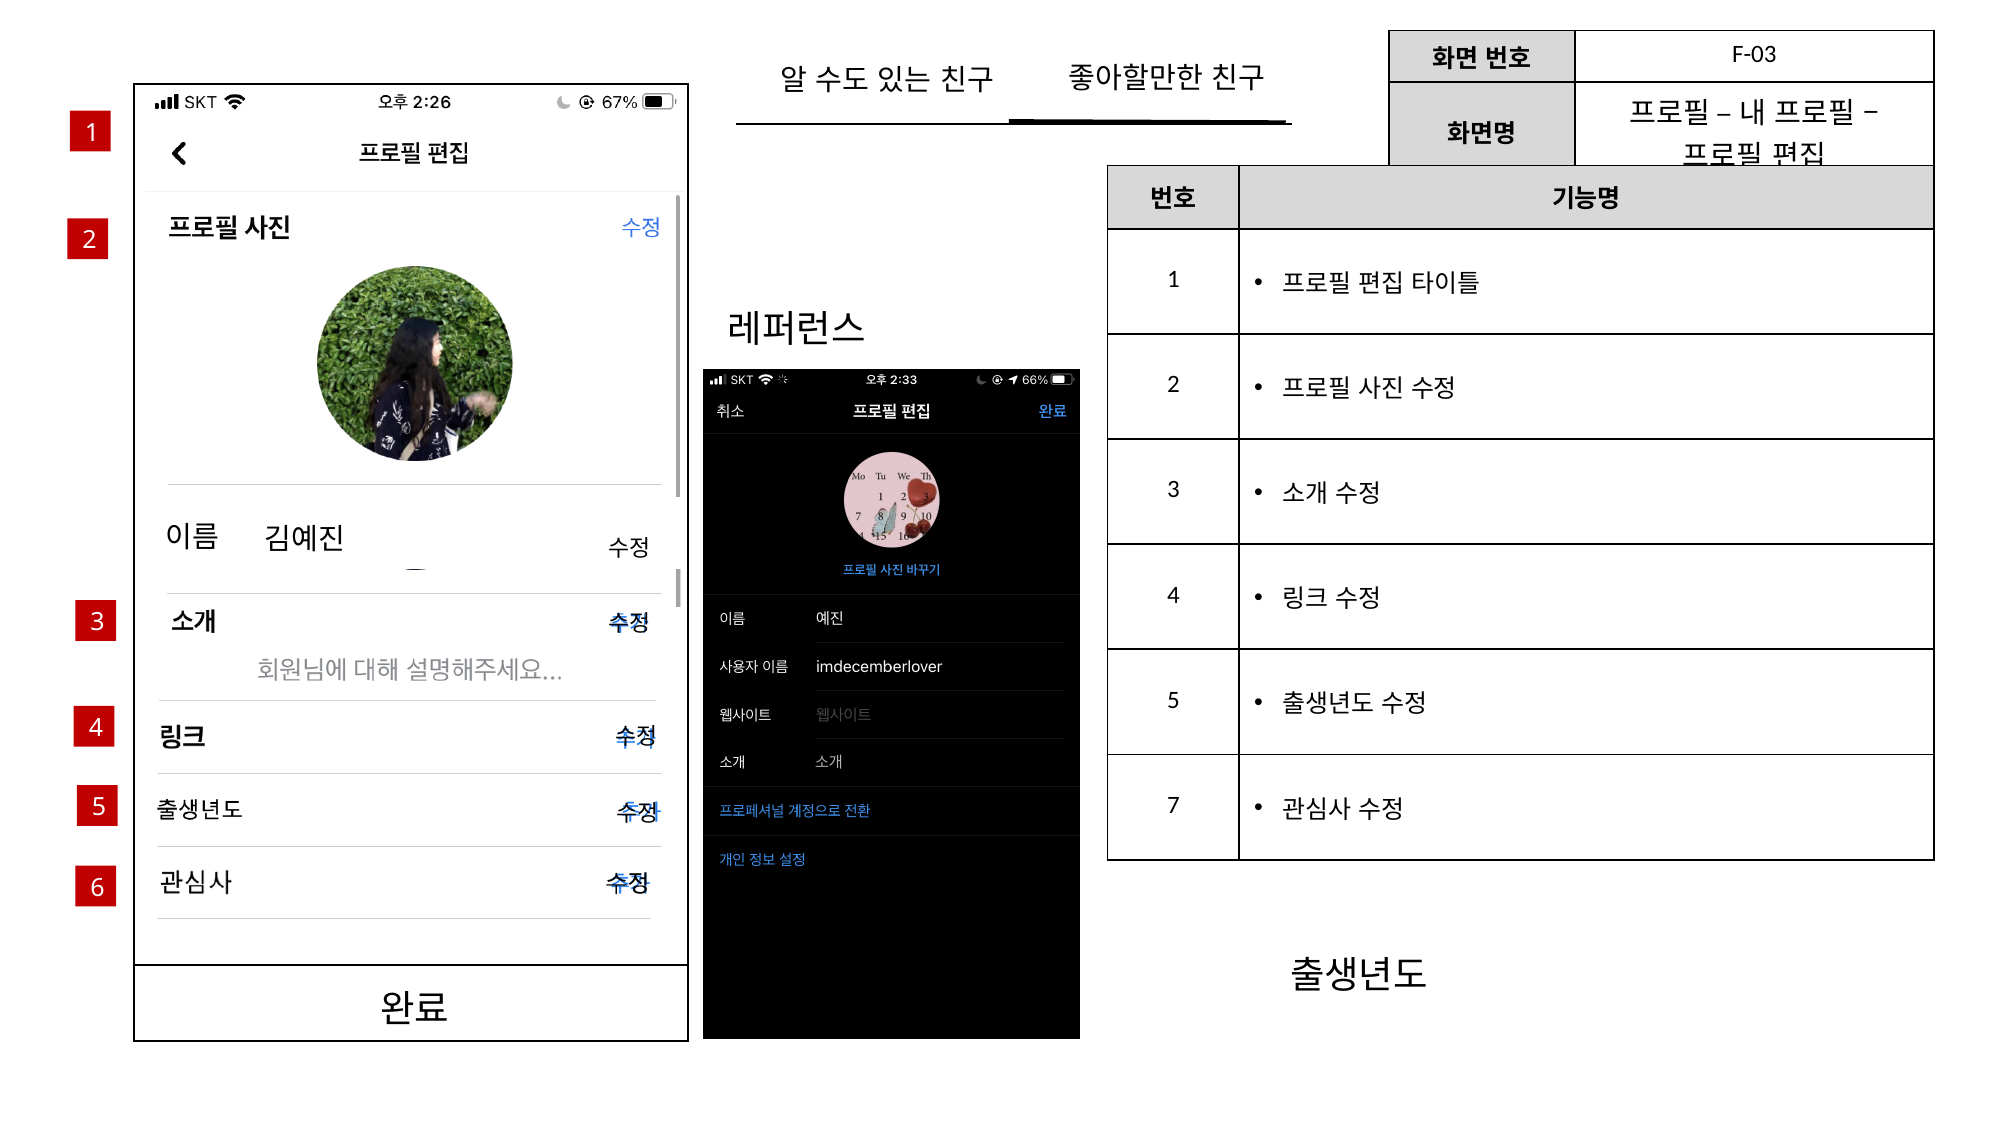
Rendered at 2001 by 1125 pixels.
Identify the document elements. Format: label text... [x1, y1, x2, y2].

table_cell 출생년도 수정 [1240, 650, 1933, 754]
picture [145, 87, 684, 497]
table_cell 1 [1108, 230, 1238, 333]
table_cell 소개 수정 [1240, 440, 1933, 543]
text_box 4 [73, 705, 115, 747]
table_cell 2 [1108, 335, 1238, 438]
text_box 김예진 [249, 512, 361, 563]
text_box 알 수도 있는 친구 [765, 54, 1010, 104]
text_box 출생년도 [1275, 943, 1444, 1004]
table_header 화면 번호 [1390, 31, 1574, 81]
table_cell 링크 수정 [1240, 545, 1933, 648]
text_box 좋아할만한 친구 [1053, 52, 1281, 102]
text_box 1 [69, 110, 111, 152]
text_box 수정 [593, 526, 667, 569]
text_box 5 [76, 785, 118, 826]
table_cell 7 [1108, 755, 1238, 859]
table_cell 3 [1108, 440, 1238, 543]
text_box 2 [67, 218, 109, 260]
text_box 레퍼런스 [712, 297, 881, 358]
table_header 번호 [1108, 166, 1238, 228]
picture [142, 569, 686, 940]
text_box 3 [75, 600, 117, 641]
table_cell 프로필 편집 타이틀 [1240, 230, 1933, 333]
text_box 완료 [365, 977, 464, 1037]
table_cell 프로필 – 내 프로필 – 프로필 편집 [1576, 83, 1933, 165]
table_cell 4 [1108, 545, 1238, 648]
text_box [133, 83, 689, 1042]
table_cell 관심사 수정 [1240, 755, 1933, 859]
table_header 기능명 [1240, 166, 1933, 228]
table_cell 프로필 사진 수정 [1240, 335, 1933, 438]
picture [703, 369, 1080, 1039]
table_header F-03 [1576, 31, 1933, 81]
text_box 이름 [151, 511, 235, 561]
table_cell 화면명 [1390, 83, 1574, 165]
text_box 6 [75, 865, 117, 907]
table_cell 5 [1108, 650, 1238, 754]
